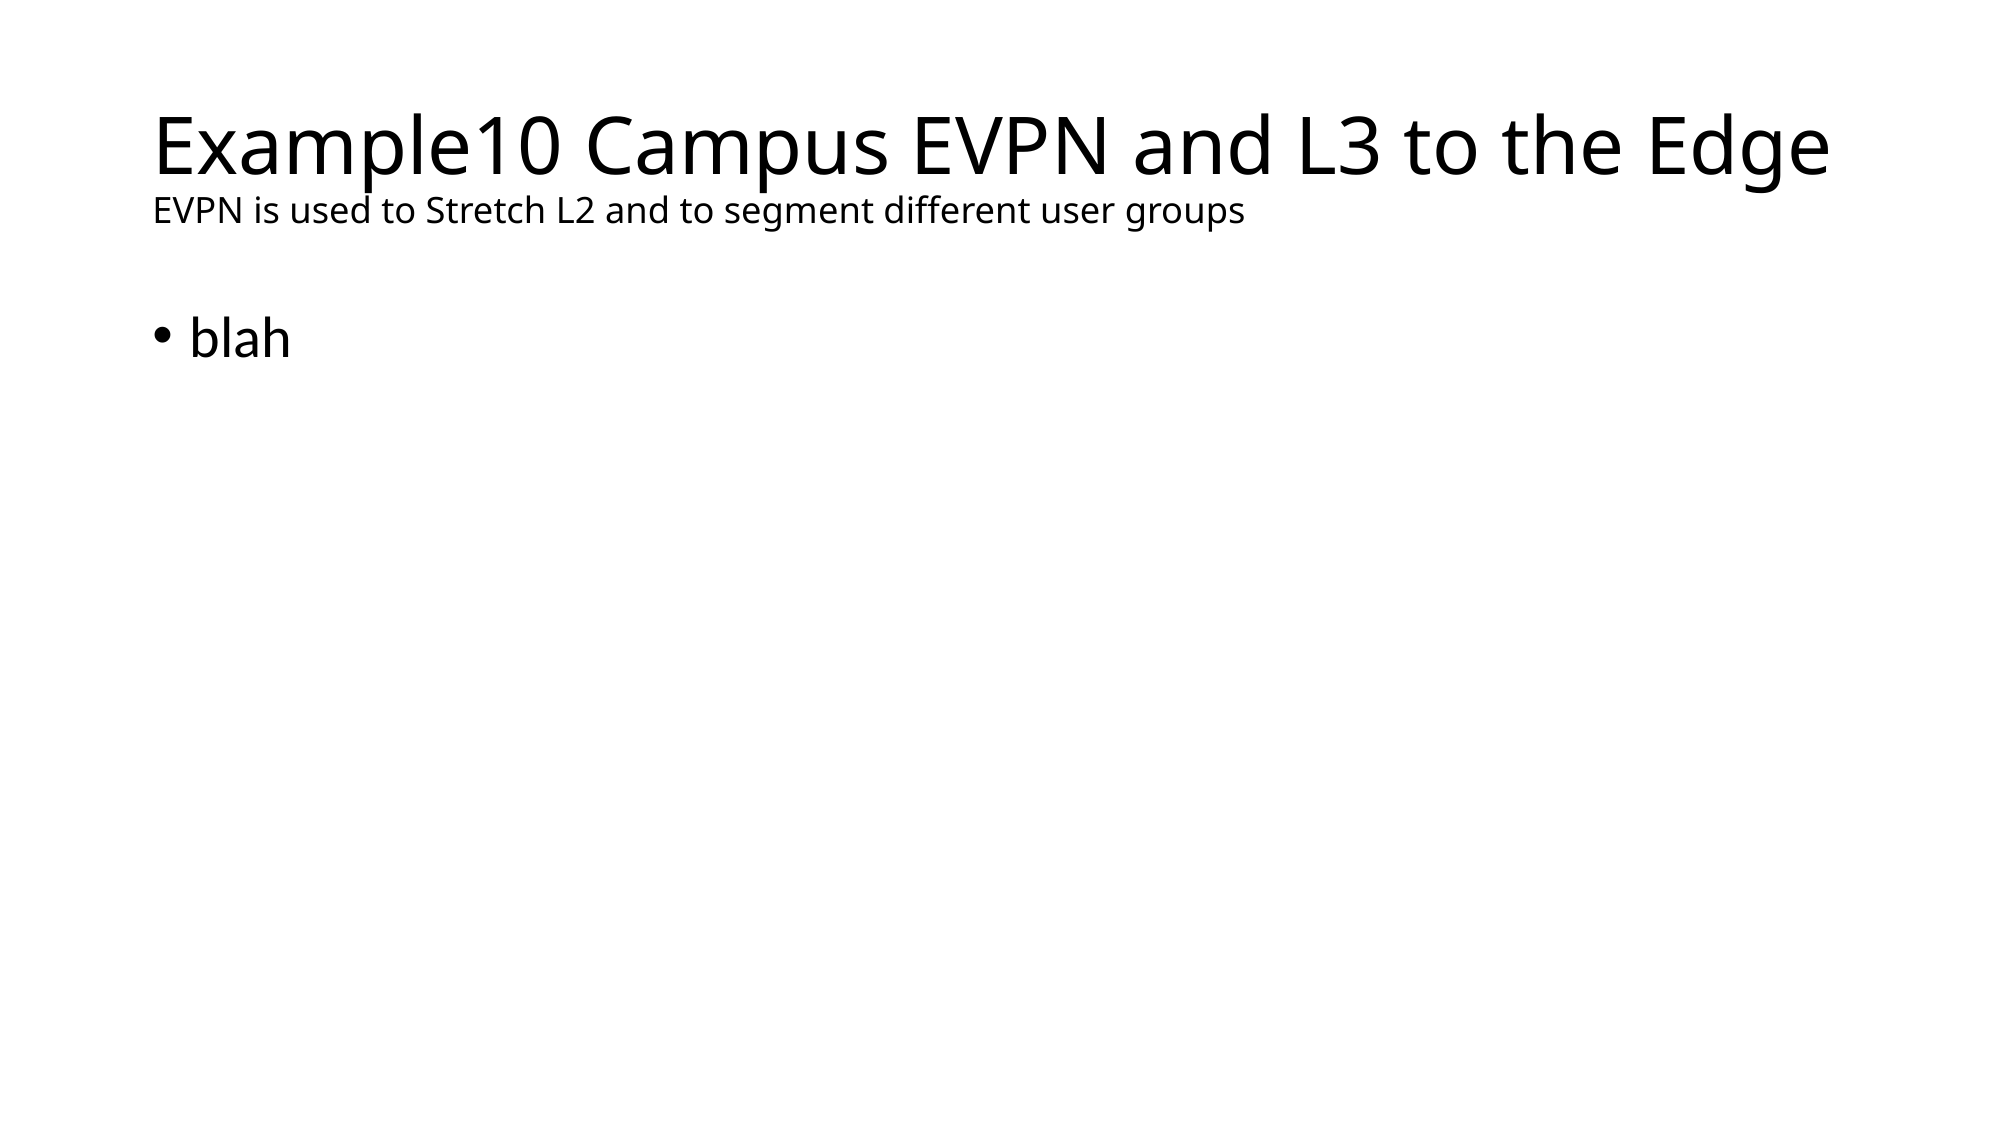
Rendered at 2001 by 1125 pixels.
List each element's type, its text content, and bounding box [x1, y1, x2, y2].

title Example10 Campus EVPN and L3 to the Edge EVPN is used to Stretch L2 and to segment different user groups [137, 59, 1863, 278]
list blah [137, 299, 1863, 1014]
